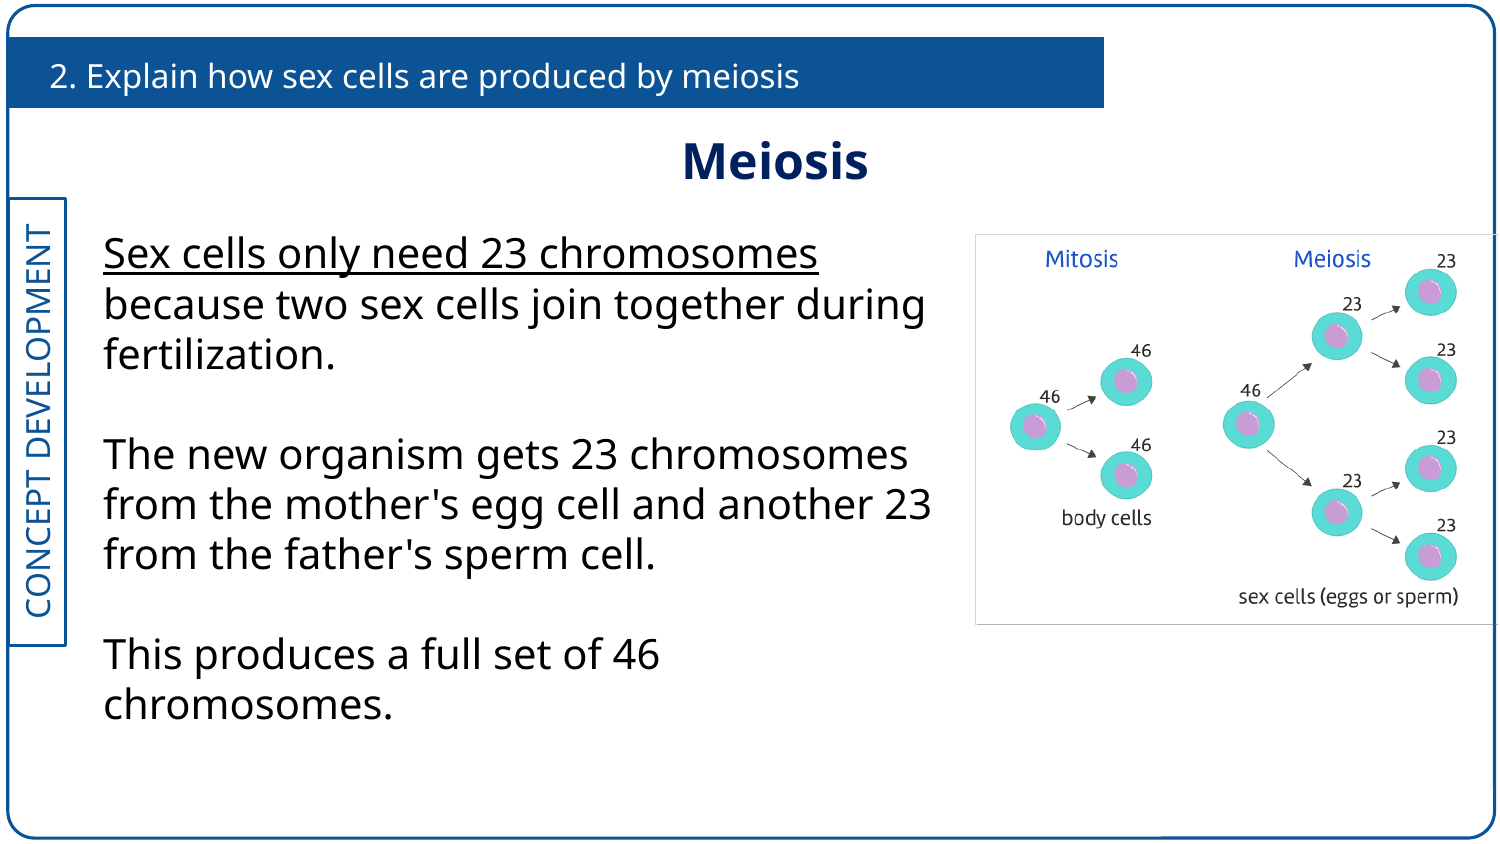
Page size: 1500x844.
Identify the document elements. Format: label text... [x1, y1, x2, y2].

text_box Sex cells only need 23 chromosomes because two sex cells join together during fertilization. The new organism gets 23 chromosomes from the mother's egg cell and another 23 from the father's sperm cell. This produces a full set of 46 chromosomes. [88, 219, 976, 735]
subtitle 2. Explain how sex cells are produced by meiosis [15, 43, 1097, 101]
text_box Meiosis [353, 122, 1198, 198]
picture [975, 233, 1499, 626]
